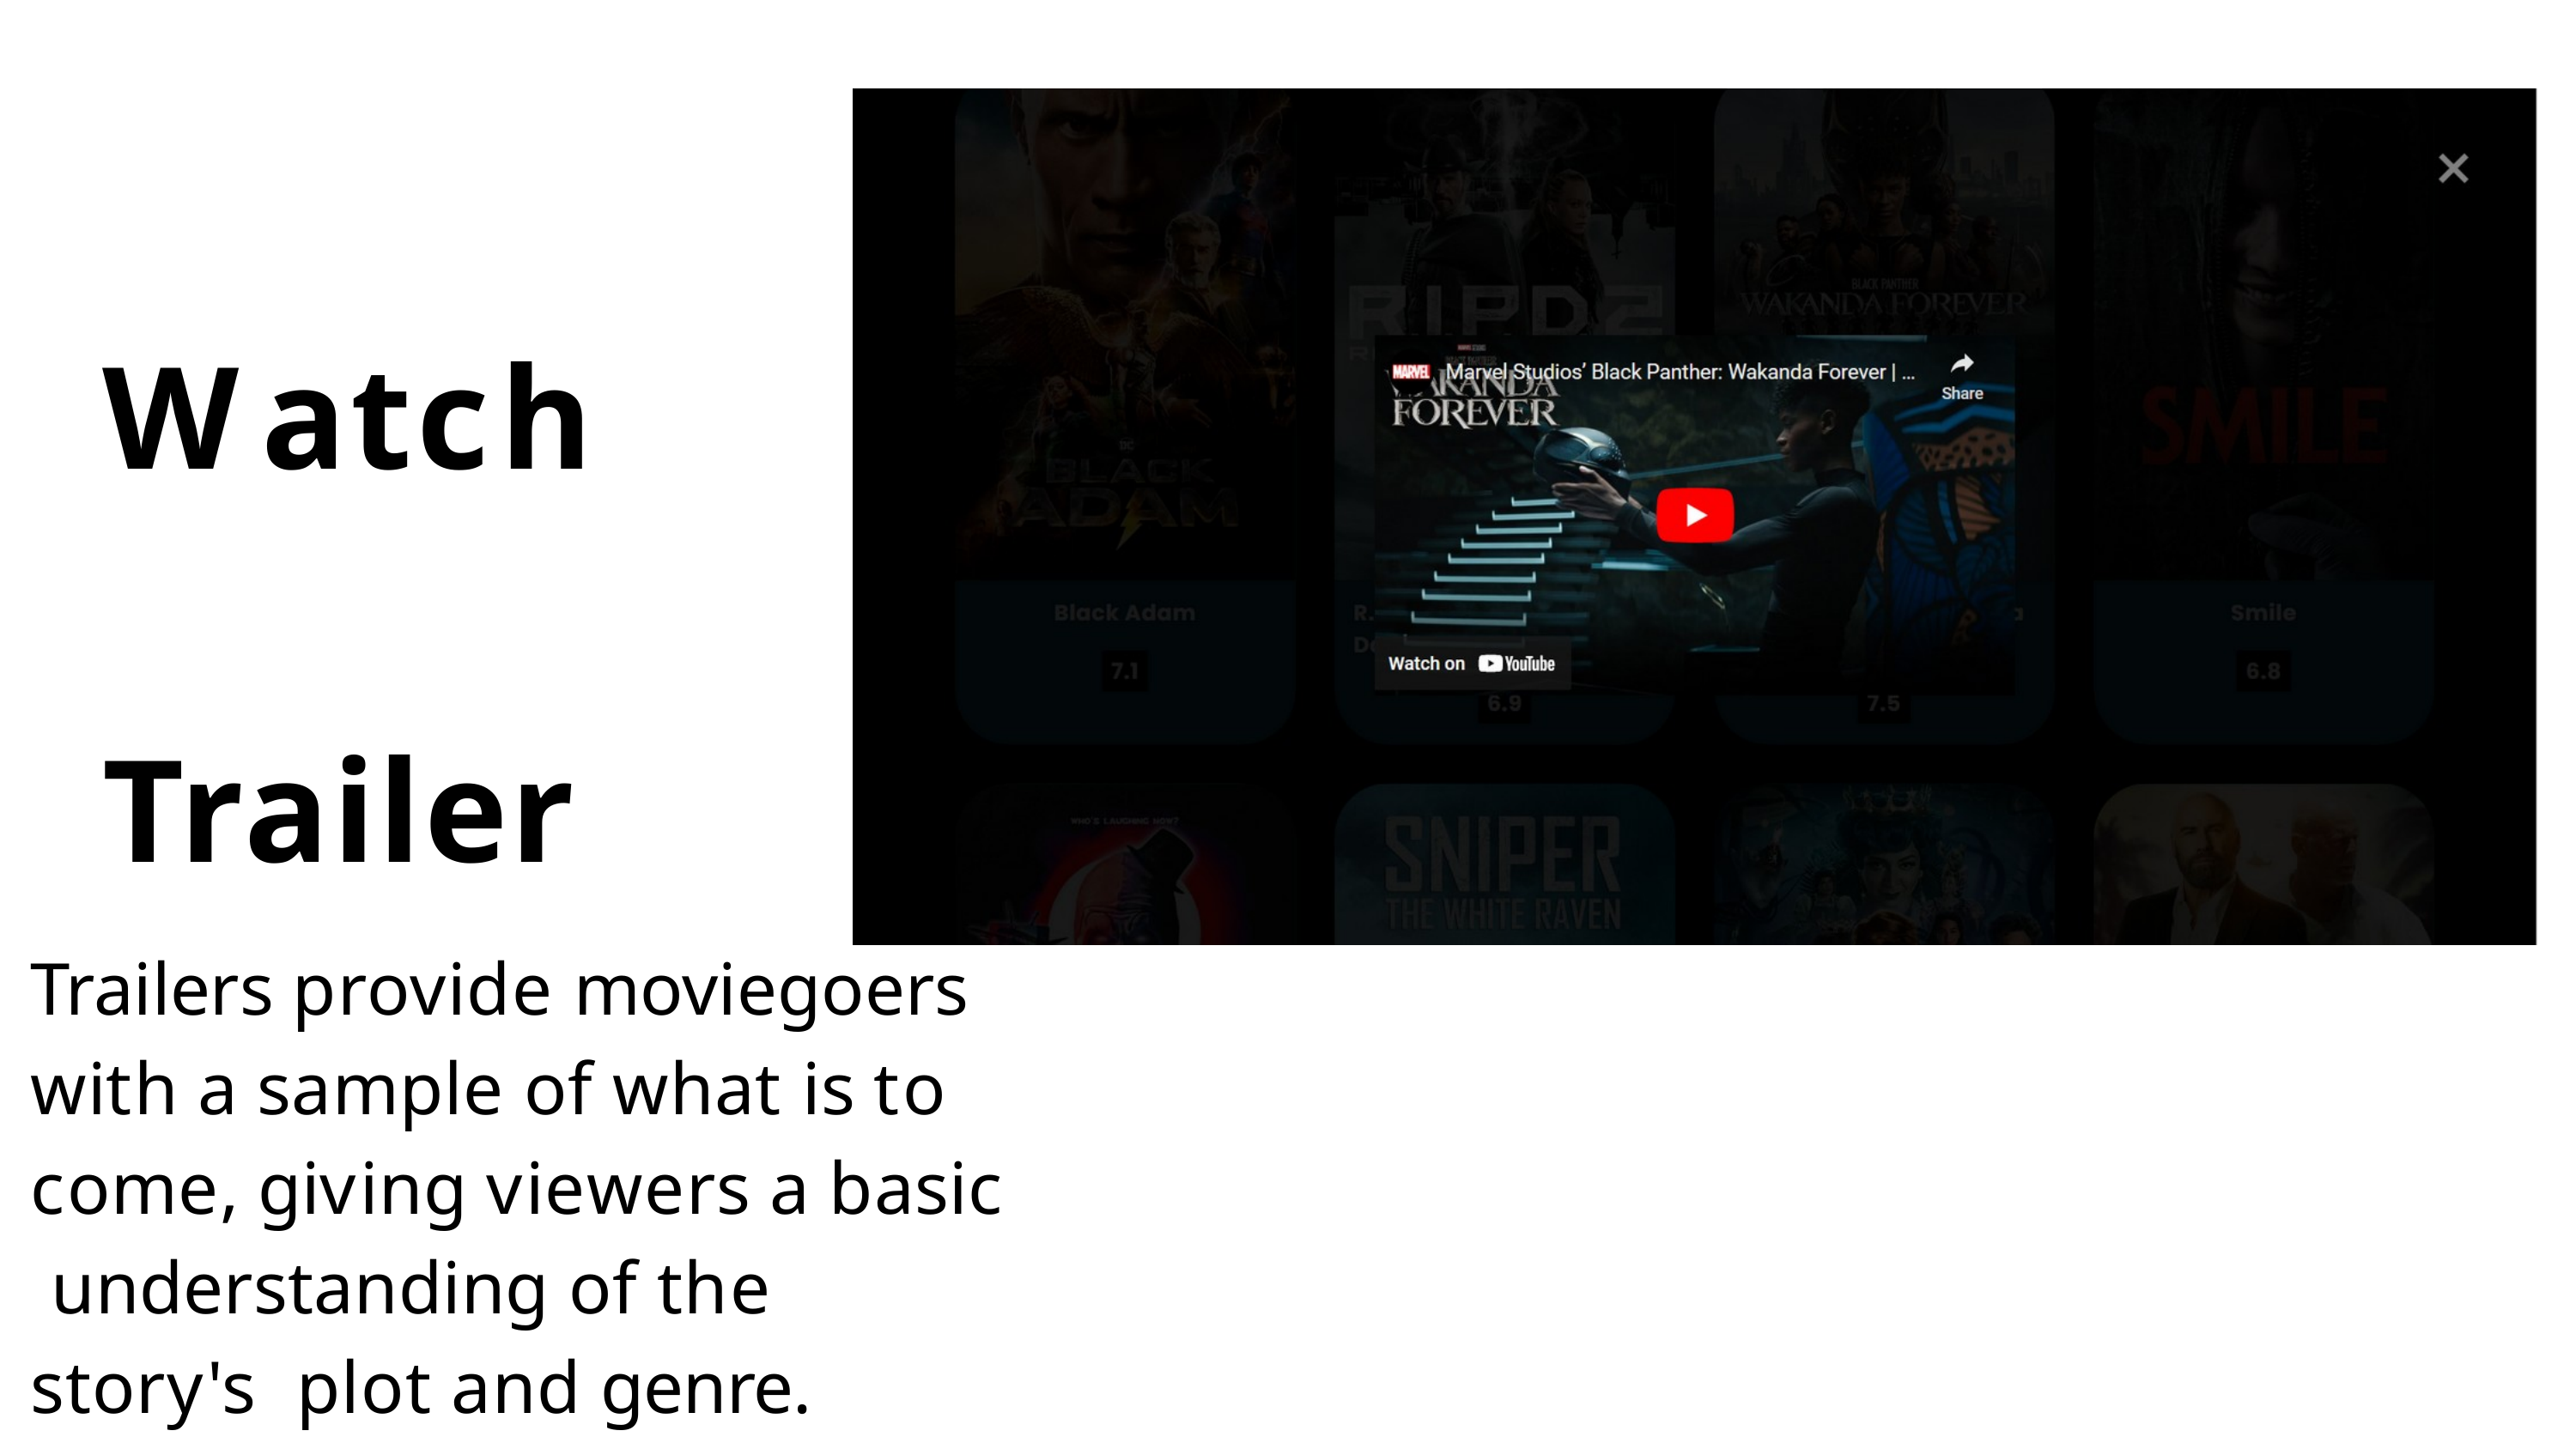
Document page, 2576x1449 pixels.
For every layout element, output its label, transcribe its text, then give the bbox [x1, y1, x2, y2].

picture [853, 88, 2537, 945]
text_box Trailers provide moviegoers with a sample of what is to come, giving viewers a basic understanding of the story's plot and genre. [27, 928, 1017, 1428]
title Watch Trailer [100, 299, 609, 891]
